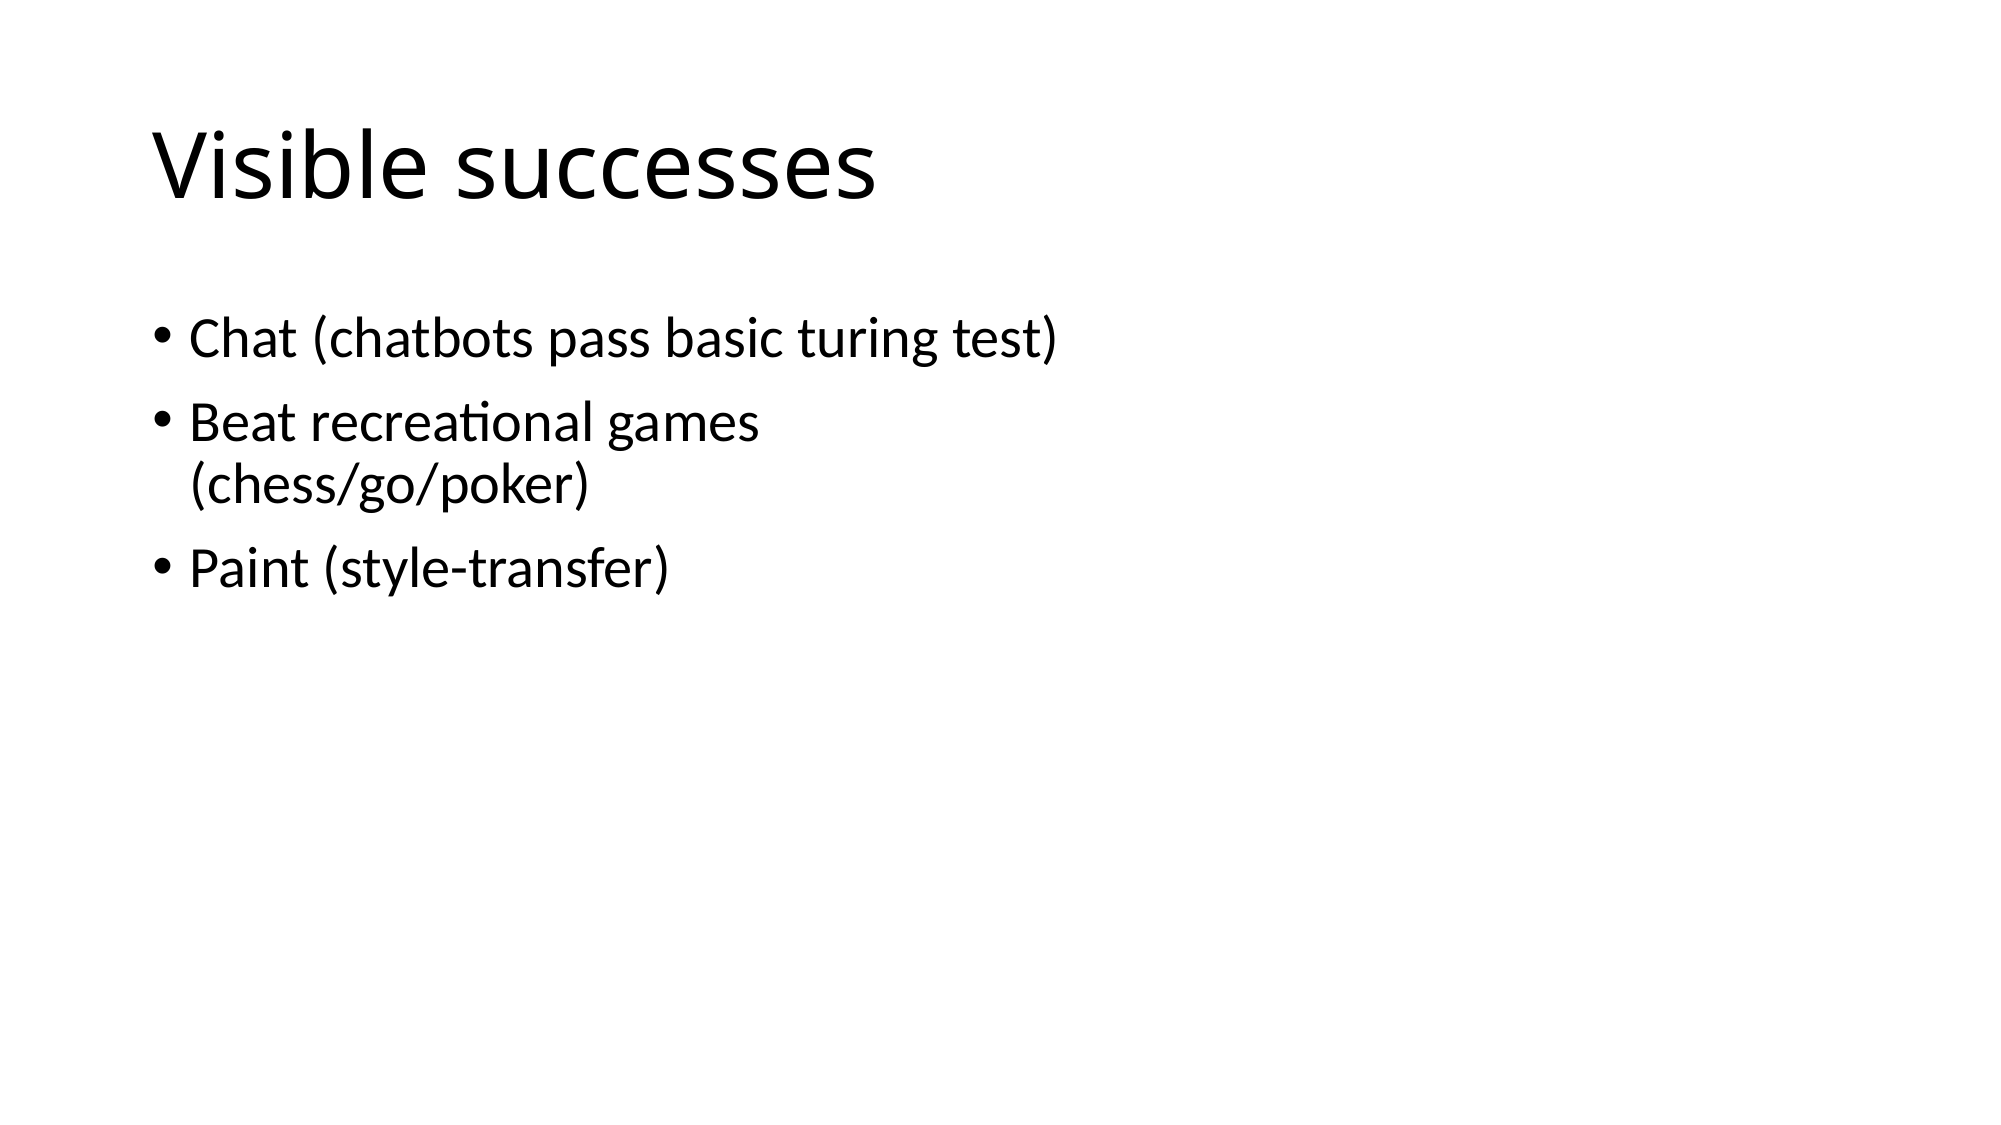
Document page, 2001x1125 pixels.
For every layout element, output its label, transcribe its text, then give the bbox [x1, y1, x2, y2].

title Visible successes [137, 59, 1863, 278]
list Chat (chatbots pass basic turing test) Beat recreational games (chess/go/poker) Paint (style-transfer) [137, 299, 1083, 1014]
